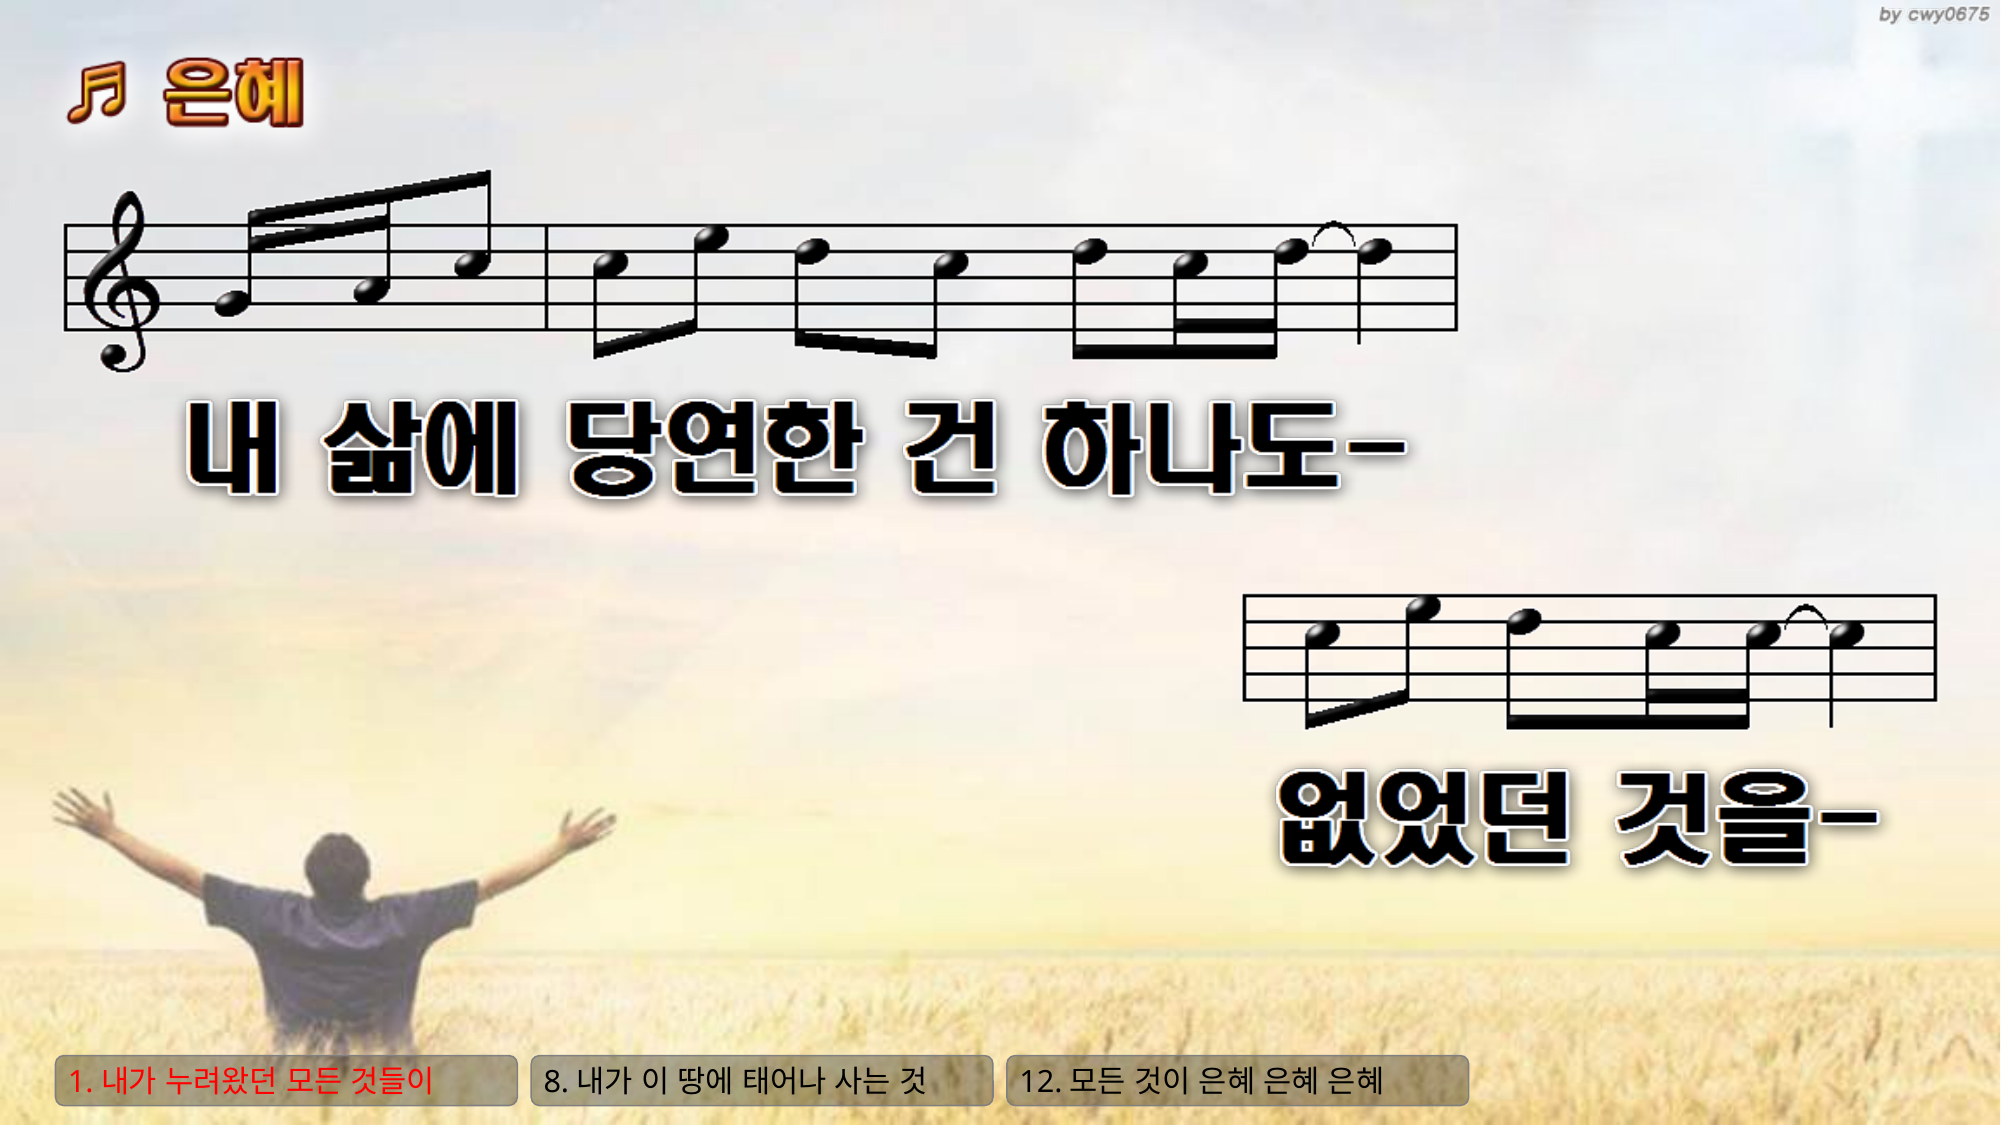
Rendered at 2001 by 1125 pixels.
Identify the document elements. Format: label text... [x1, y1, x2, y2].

text_box 8.내가 이 땅에 태어나 사는 것 [531, 1056, 994, 1106]
text_box 12.모든 것이 은혜 은혜 은혜 [1006, 1056, 1469, 1106]
picture [0, 0, 2001, 1125]
text_box 1.내가 누려왔던 모든 것들이 [55, 1056, 518, 1106]
